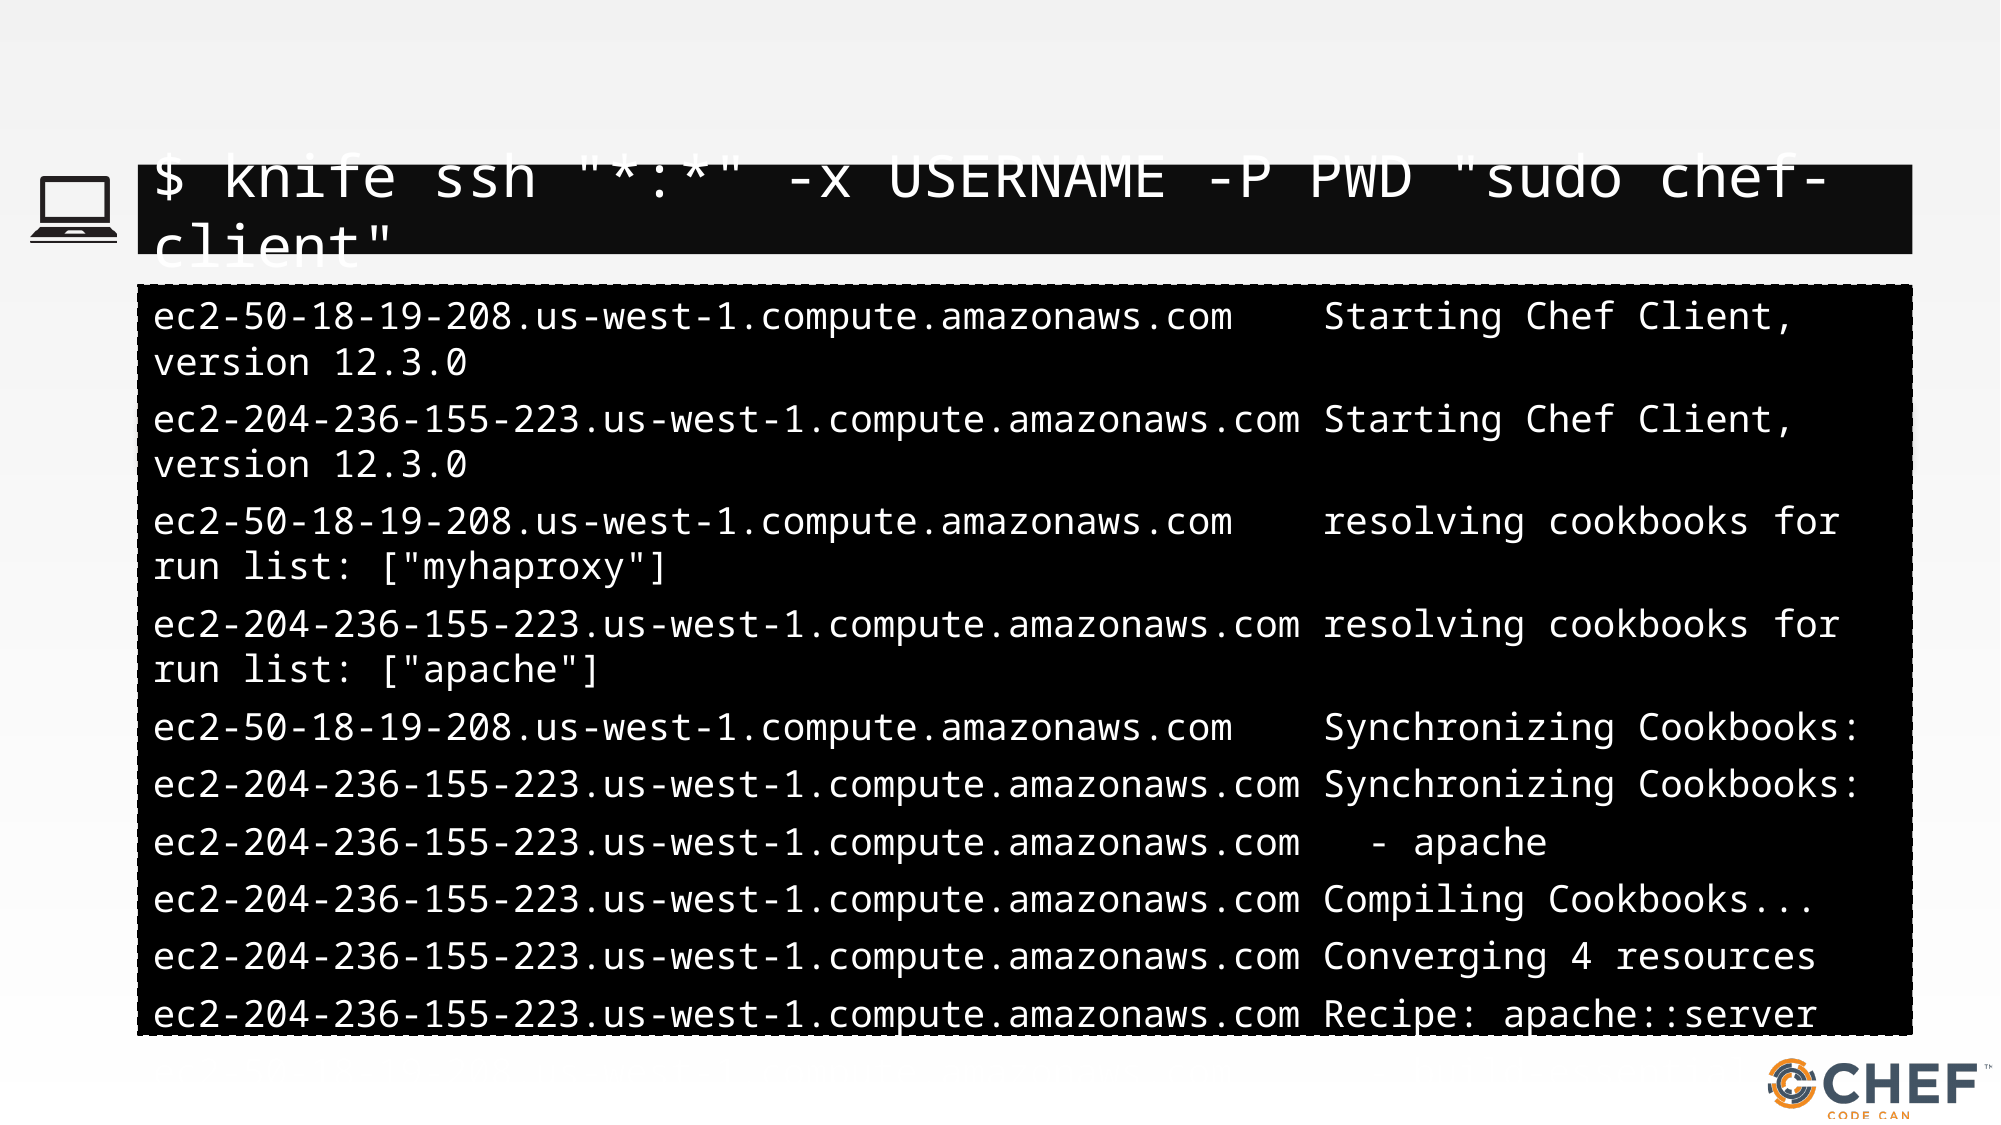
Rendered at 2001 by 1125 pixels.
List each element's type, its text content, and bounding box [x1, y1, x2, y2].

list ec2-50-18-19-208.us-west-1.compute.amazonaws.com Starting Chef Client, version 12.3.0 ec2-204-236-155-223.us-west-1.compute.amazonaws.com Starting Chef Client, version 12.3.0 ec2-50-18-19-208.us-west-1.compute.amazonaws.com resolving cookbooks for run list: ["myhaproxy"] ec2-204-236-155-223.us-west-1.compute.amazonaws.com resolving cookbooks for run list: ["apache"] ec2-50-18-19-208.us-west-1.compute.amazonaws.com Synchronizing Cookbooks: ec2-204-236-155-223.us-west-1.compute.amazonaws.com Synchronizing Cookbooks: ec2-204-236-155-223.us-west-1.compute.amazonaws.com - apache ec2-204-236-155-223.us-west-1.compute.amazonaws.com Compiling Cookbooks... ec2-204-236-155-223.us-west-1.compute.amazonaws.com Converging 4 resources ec2-204-236-155-223.us-west-1.compute.amazonaws.com Recipe: apache::server ec2-50-18-19-208.us-west-1.compute.amazonaws.com - build-essential ec2-50-18-19-208.us-west-1.compute.amazonaws.com - cpu ec2-50-18-19-208.us-west-1.compute.amazonaws.com - myhaproxy ec2-50-18-19-208.us-west-1.compute.amazonaws.com - haproxy ec2-50-18-19-208.us-west-1.compute.amazonaws.com Compiling Cookbooks... [137, 284, 1913, 1036]
list $ knife ssh "*:*" -x USERNAME -P PWD "sudo chef-client" [137, 164, 1913, 255]
